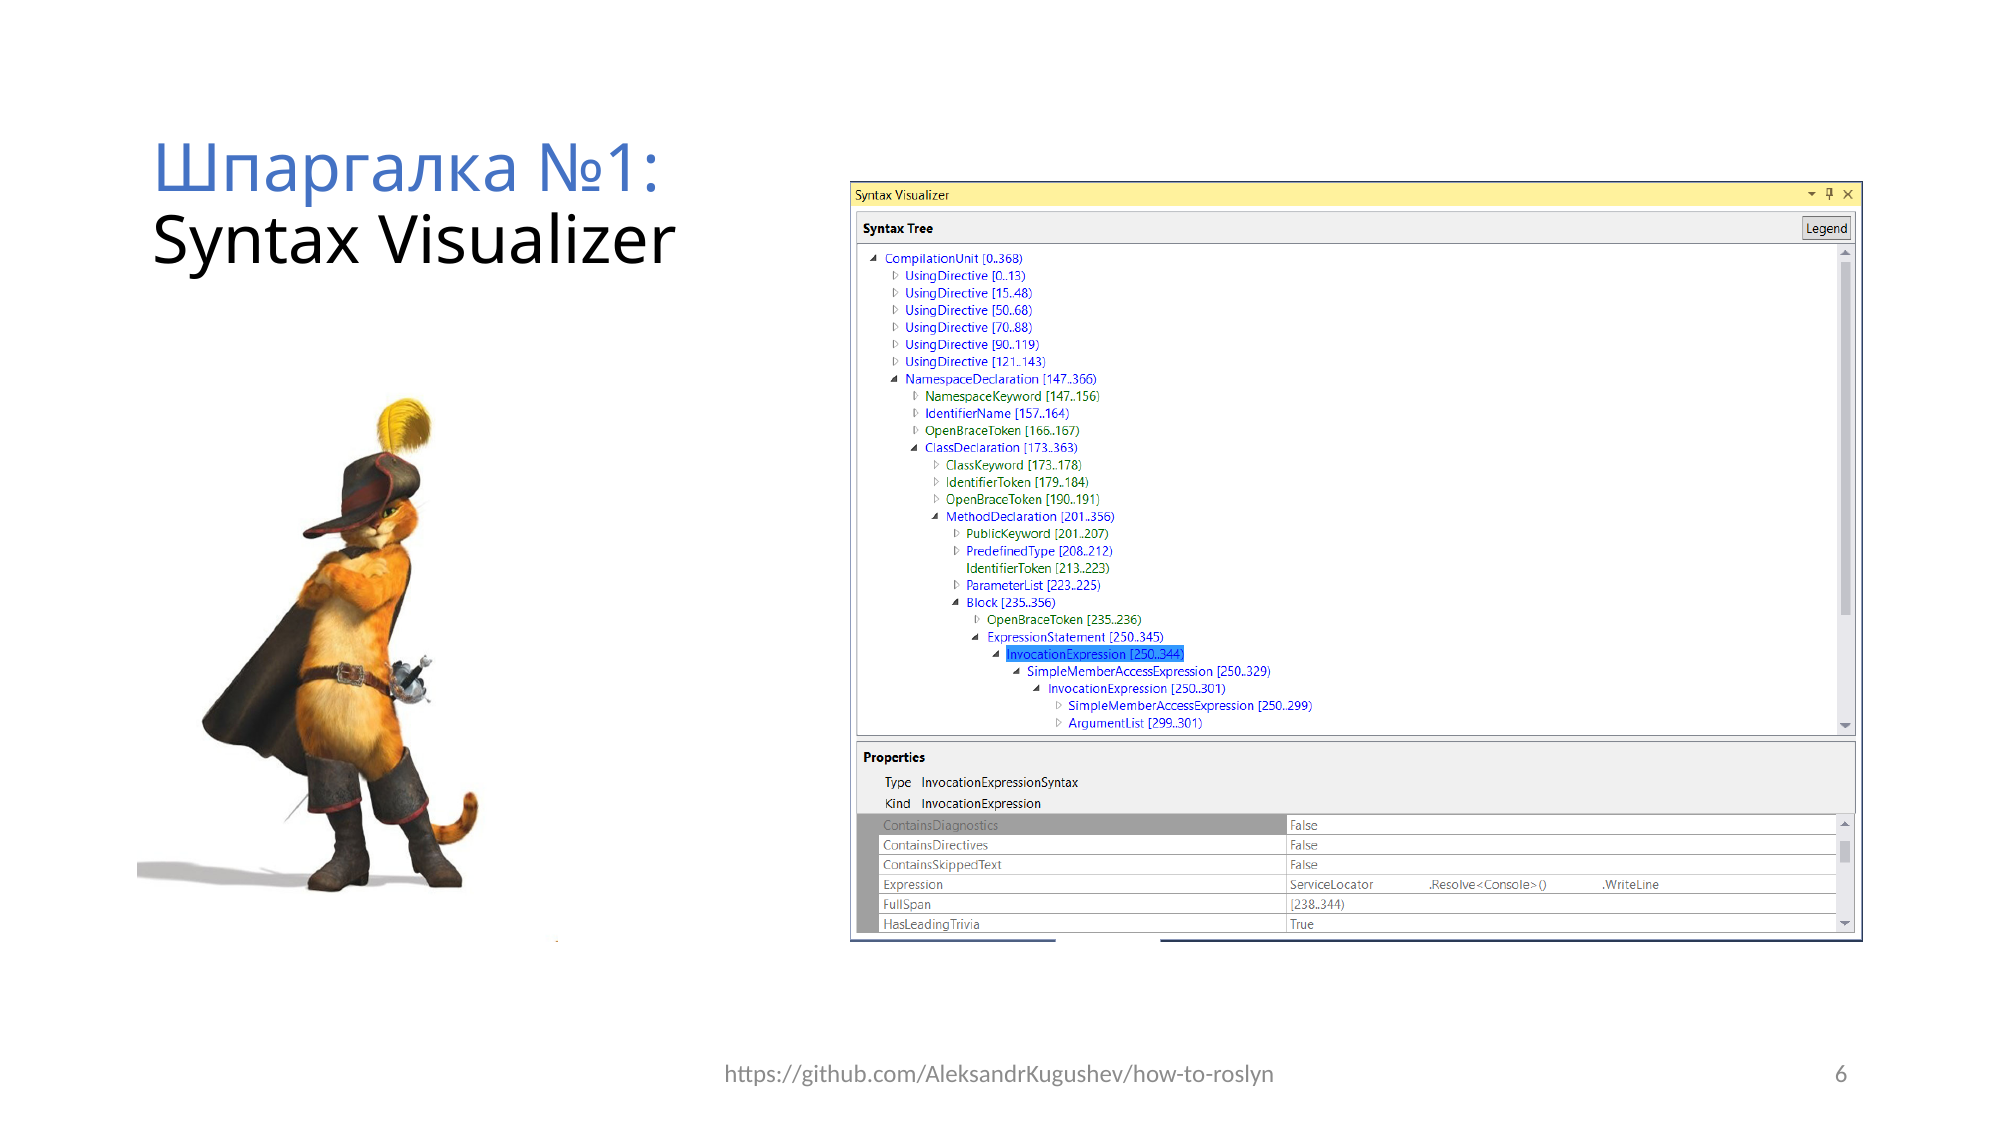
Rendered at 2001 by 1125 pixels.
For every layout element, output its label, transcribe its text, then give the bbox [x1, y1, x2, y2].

footer https://github.com/AleksandrKugushev/how-to-roslyn [662, 1042, 1338, 1103]
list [850, 181, 1863, 942]
picture [137, 337, 558, 942]
title Шпаргалка №1: Syntax Visualizer [137, 75, 783, 338]
slide_number 6 [1412, 1042, 1863, 1103]
